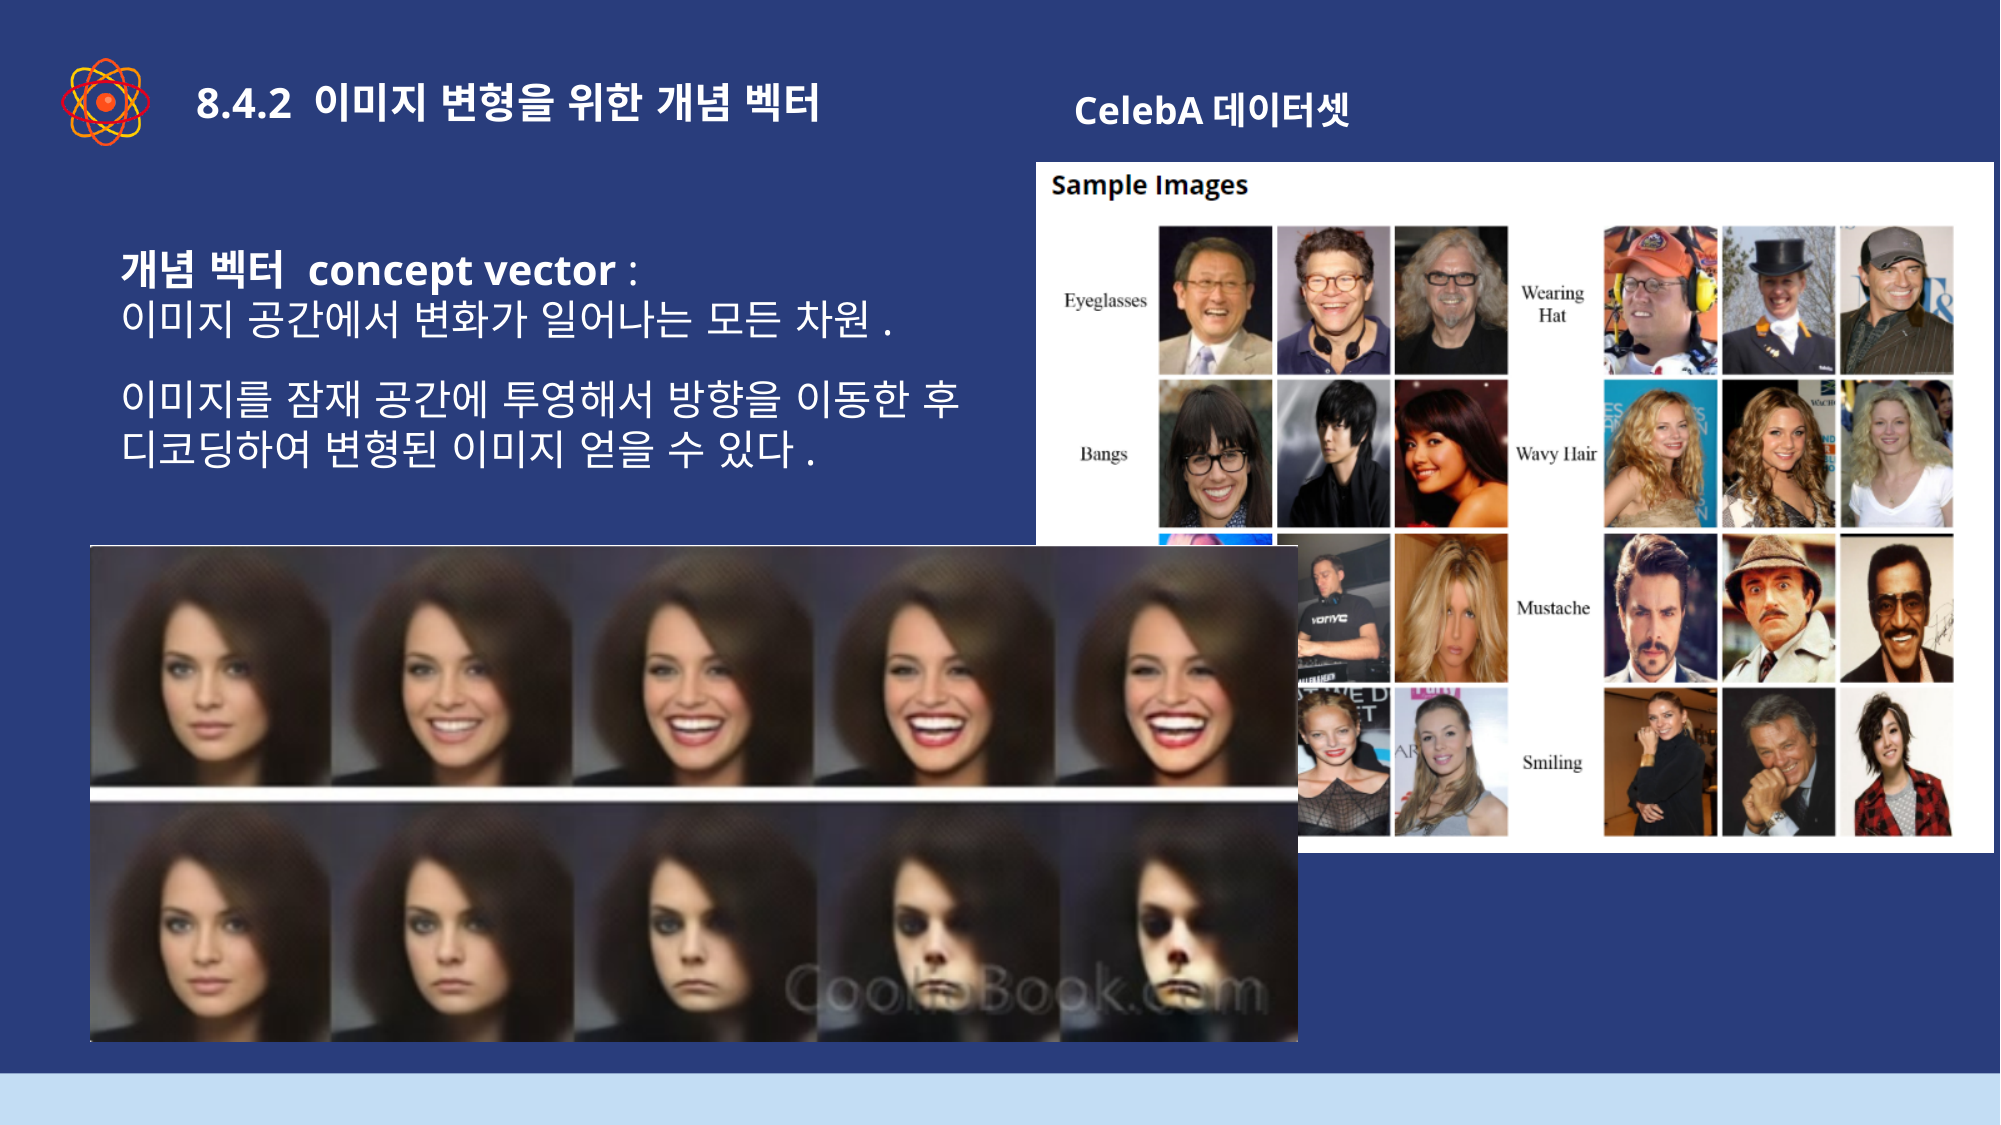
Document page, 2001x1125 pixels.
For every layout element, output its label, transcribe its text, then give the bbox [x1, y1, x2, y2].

text_box 개념 벡터 concept vector : 이미지 공간에서 변화가 일어나는 모든 차원. 이미지를 잠재 공간에 투영해서 방향을 이동한 후 디코딩하여 변형된 이미지 얻을 수 있다. [105, 236, 1035, 482]
text_box 8.4.2 이미지 변형을 위한 개념 벡터 [181, 69, 837, 134]
text_box [0, 1072, 2000, 1125]
picture [90, 162, 1994, 1042]
picture [61, 58, 150, 146]
text_box CelebA데이터셋 [1059, 79, 1616, 140]
